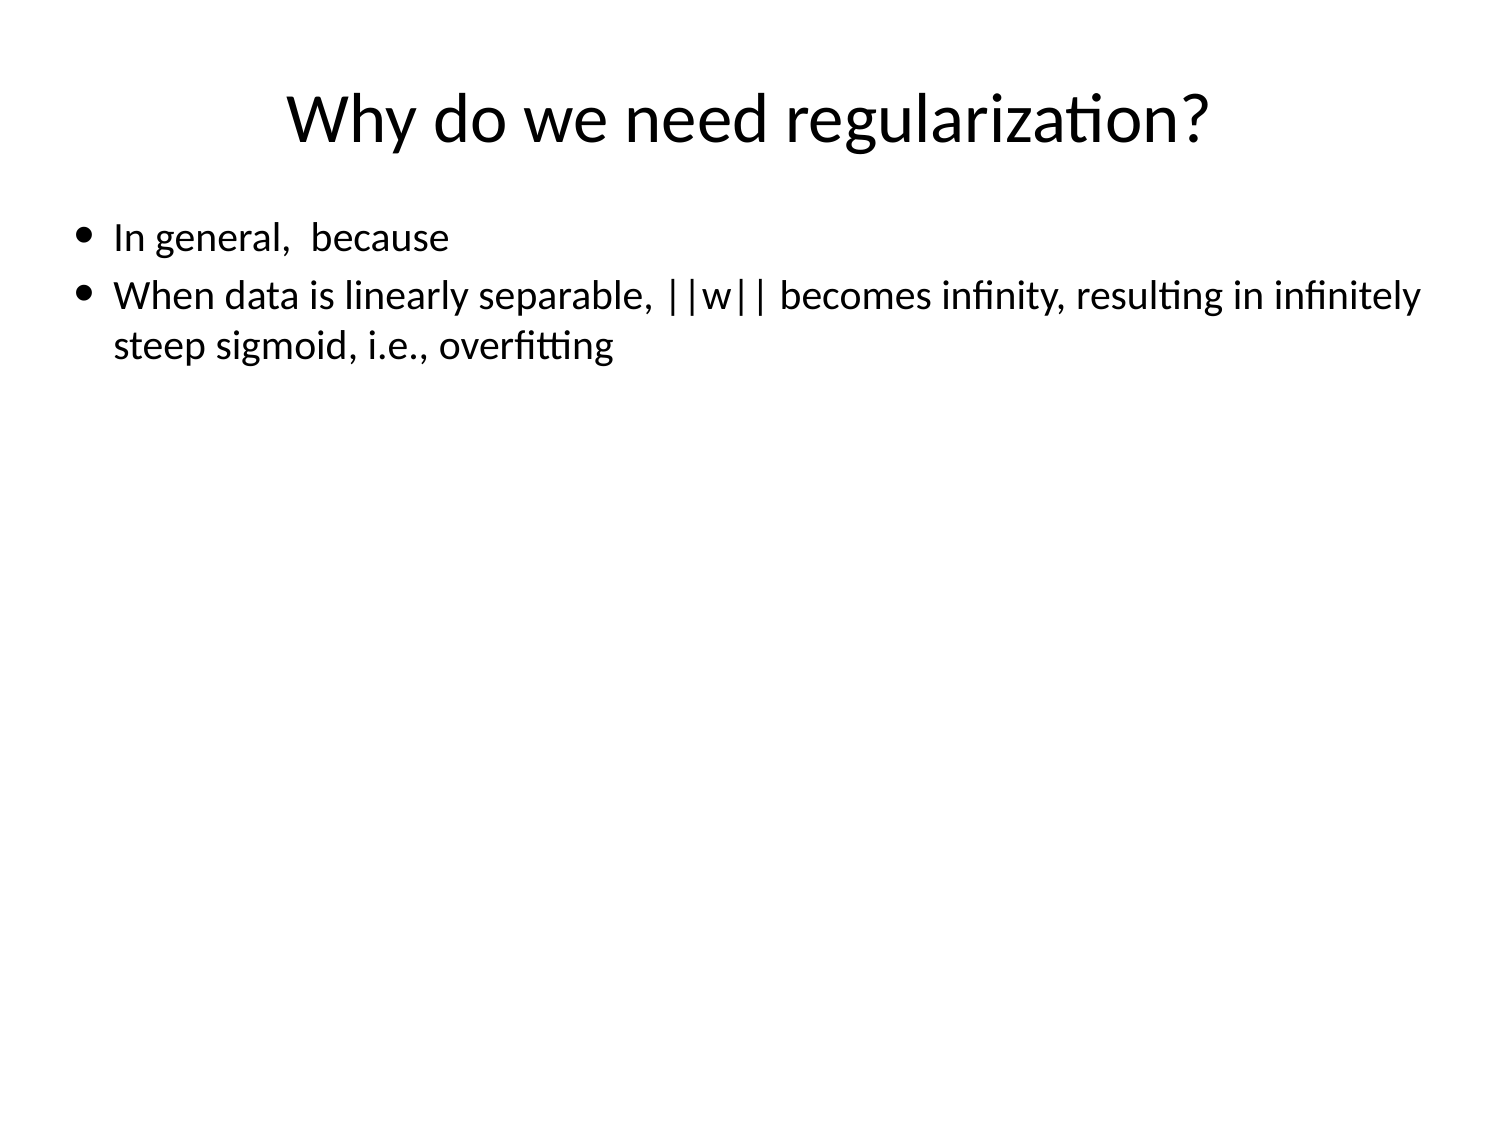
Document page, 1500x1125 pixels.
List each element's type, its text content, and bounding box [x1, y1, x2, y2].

title Why do we need regularization? [75, 20, 1425, 208]
